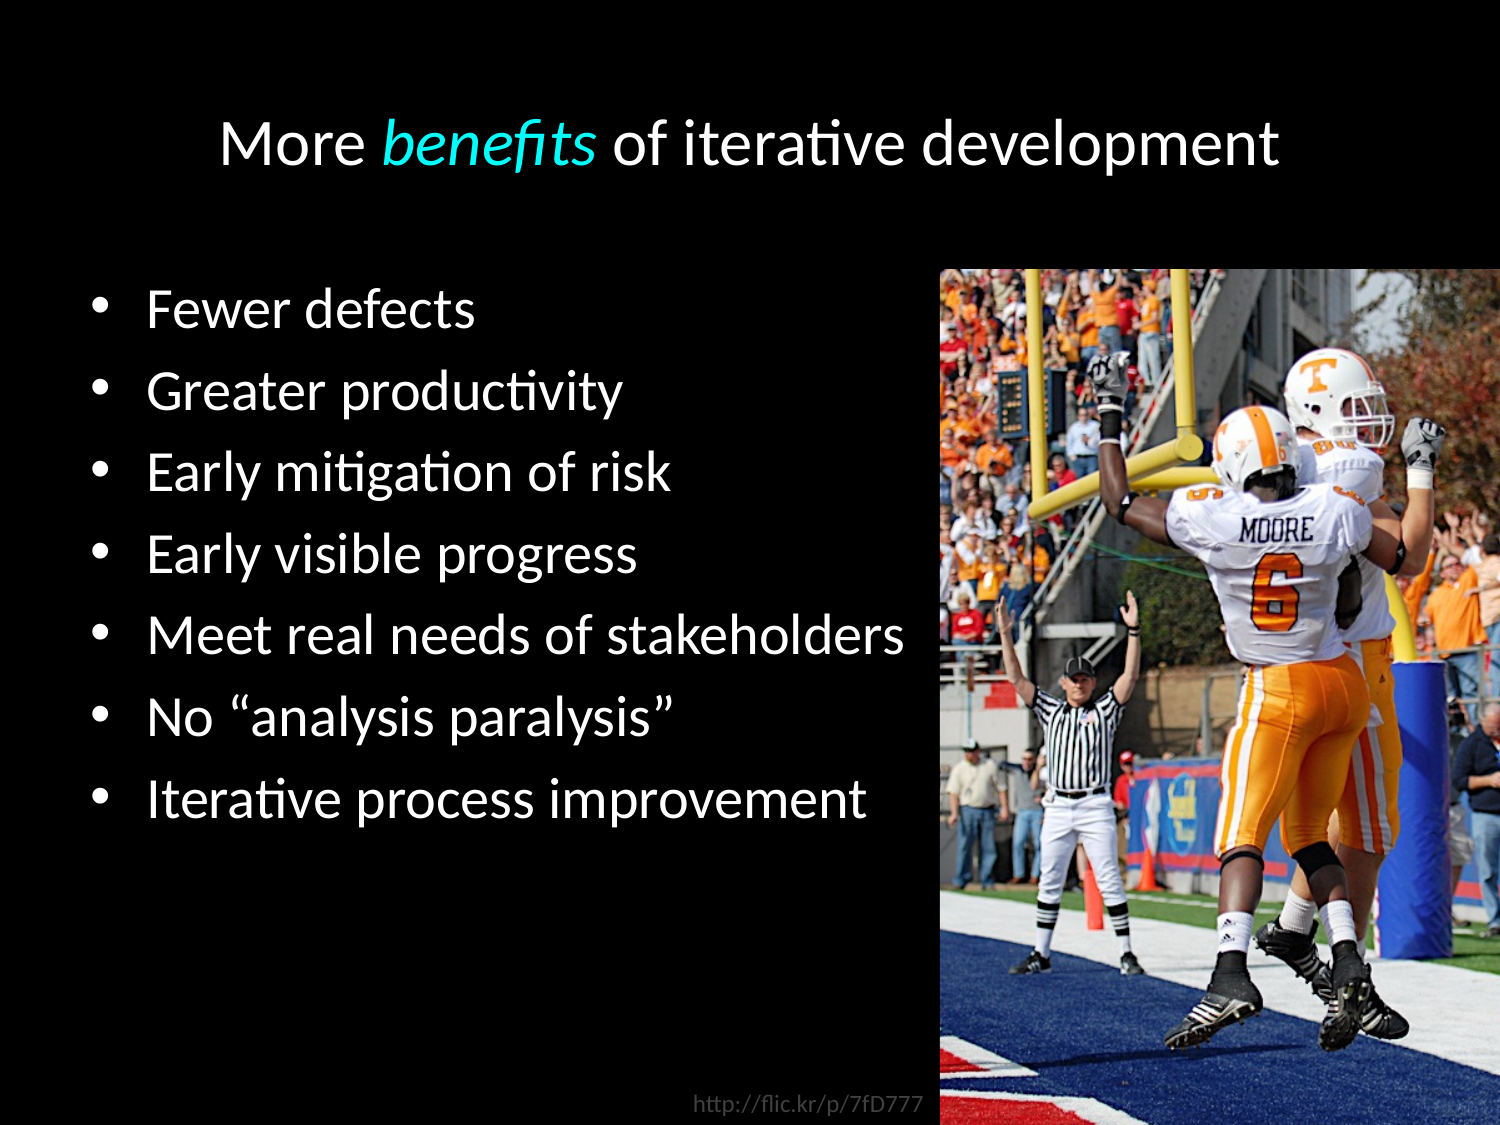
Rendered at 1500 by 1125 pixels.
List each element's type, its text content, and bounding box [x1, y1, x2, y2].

title More benefits of iterative development [75, 45, 1425, 233]
list Fewer defects Greater productivity Early mitigation of risk Early visible progress Meet real needs of stakeholders No “analysis paralysis” Iterative process improvement [75, 262, 1425, 1005]
picture [939, 269, 1500, 1125]
text_box http://flic.kr/p/7fD777 [677, 1079, 934, 1125]
